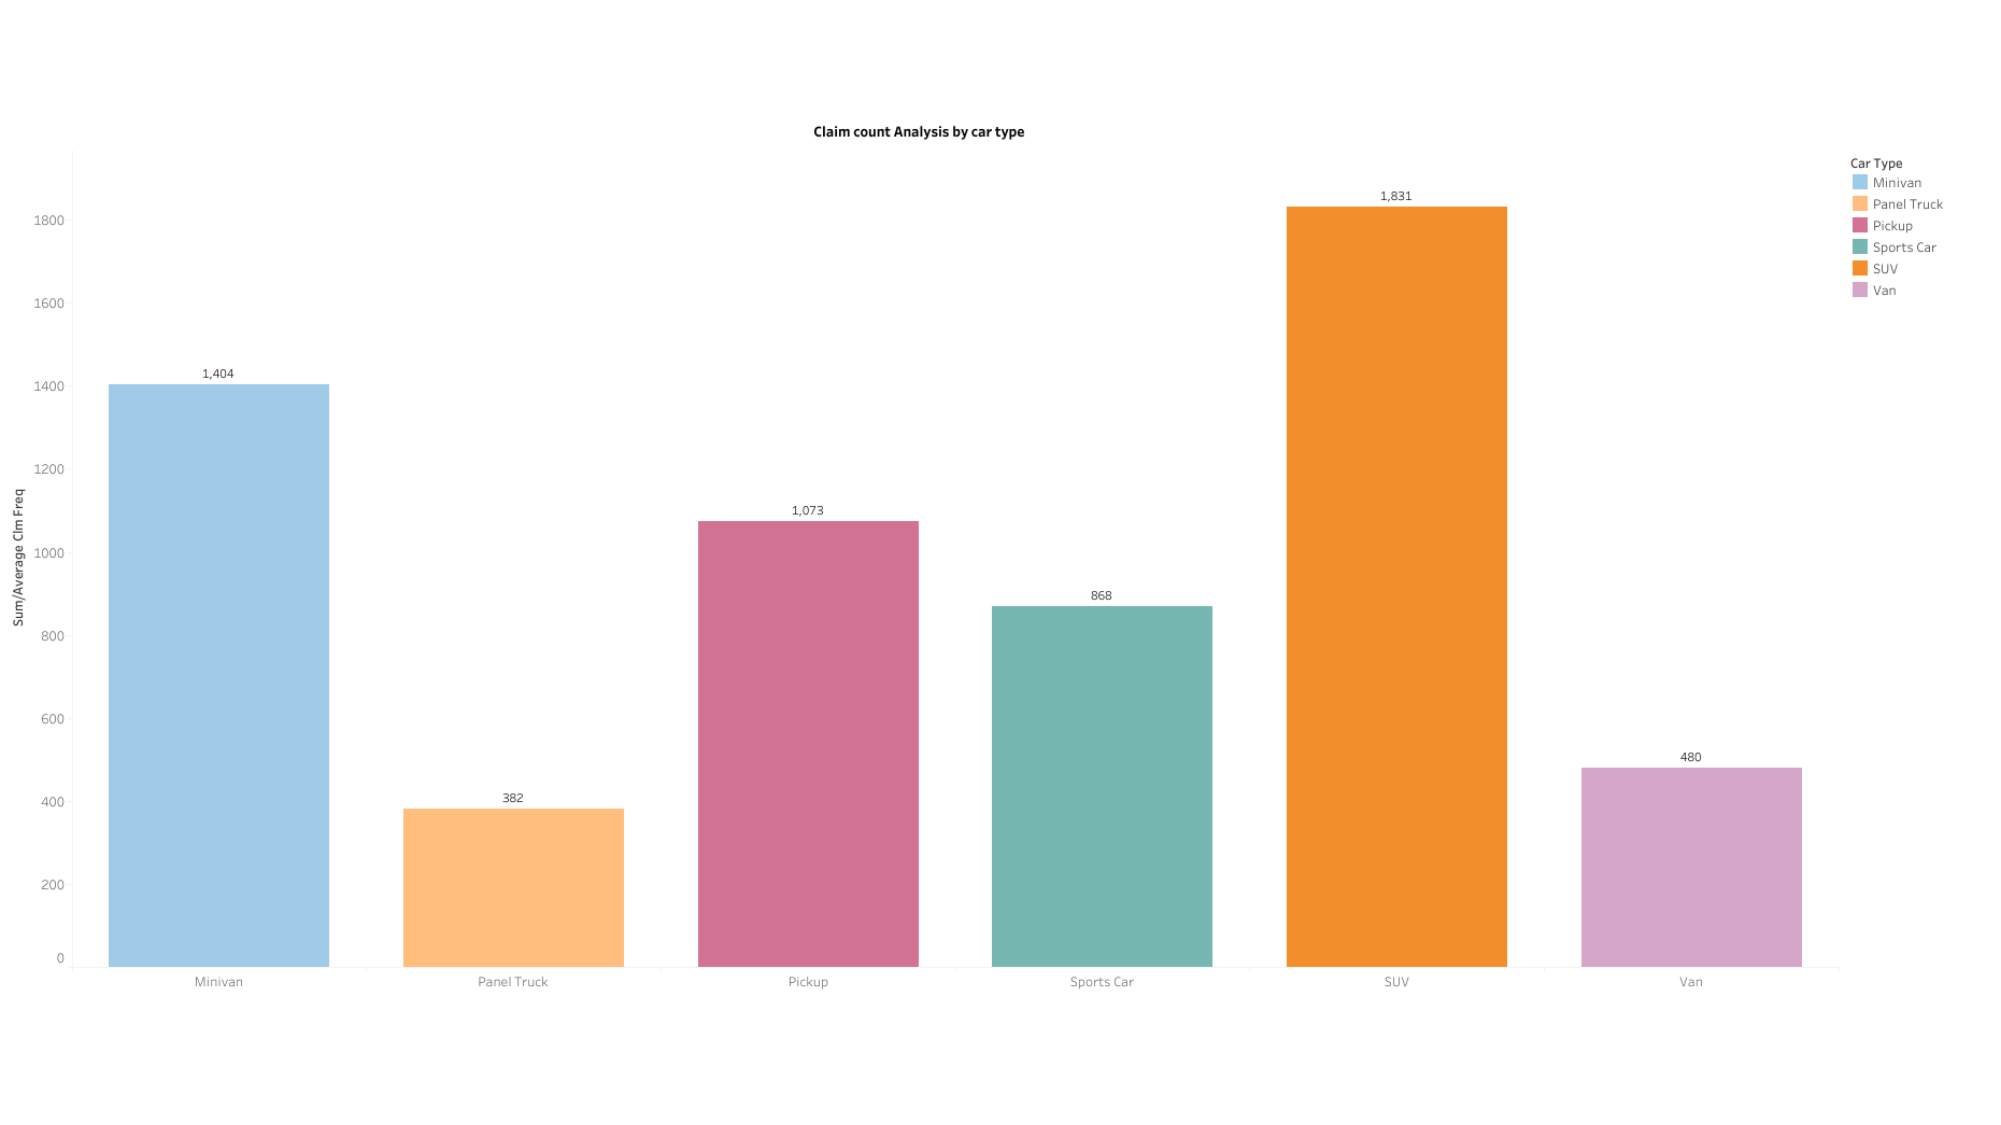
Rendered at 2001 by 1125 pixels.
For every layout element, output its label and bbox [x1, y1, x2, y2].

picture [0, 114, 2000, 1010]
